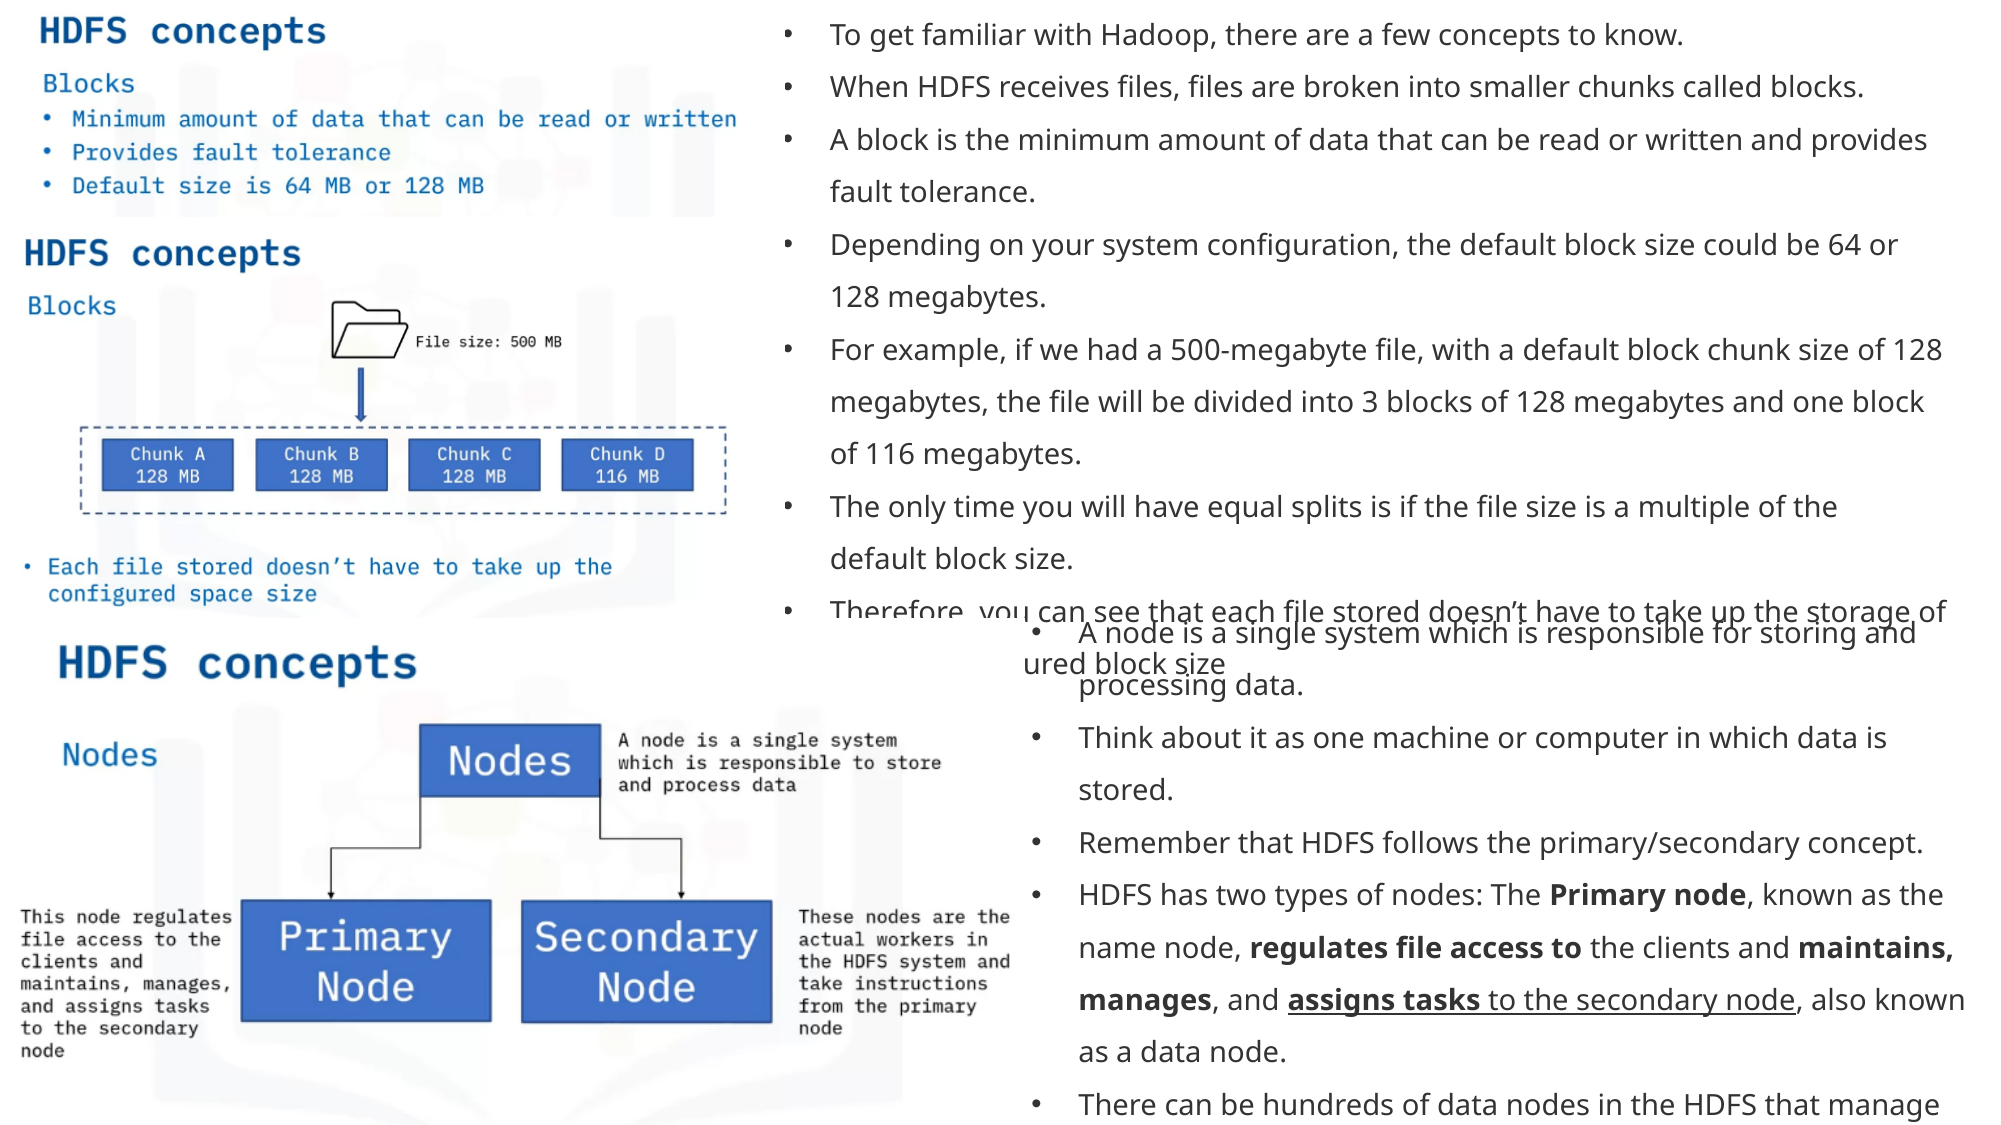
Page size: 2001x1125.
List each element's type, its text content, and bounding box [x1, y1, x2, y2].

text_box A node is a single system which is responsible for storing and processing data. Think about it as one machine or computer in which data is stored. Remember that HDFS follows the primary/secondary concept. HDFS has two types of nodes: The Primary node, known as the name node, regulates file access to the clients and maintains, manages, and assigns tasks to the secondary node, also known as a data node. There can be hundreds of data nodes in the HDFS that manage the storage system. They perform read and write requests at the instruction of the name node. [1016, 589, 1997, 1125]
text_box To get familiar with Hadoop, there are a few concepts to know. When HDFS receives files, files are broken into smaller chunks called blocks. A block is the minimum amount of data that can be read or written and provides fault tolerance. Depending on your system configuration, the default block size could be 64 or 128 megabytes. For example, if we had a 500-megabyte file, with a default block chunk size of 128 megabytes, the file will be divided into 3 blocks of 128 megabytes and one block of 116 megabytes. The only time you will have equal splits is if the file size is a multiple of the default block size. Therefore, you can see that each file stored doesn’t have to take up the storage of the pre-configured block size [785, 0, 1967, 618]
picture [3, 0, 1025, 1125]
